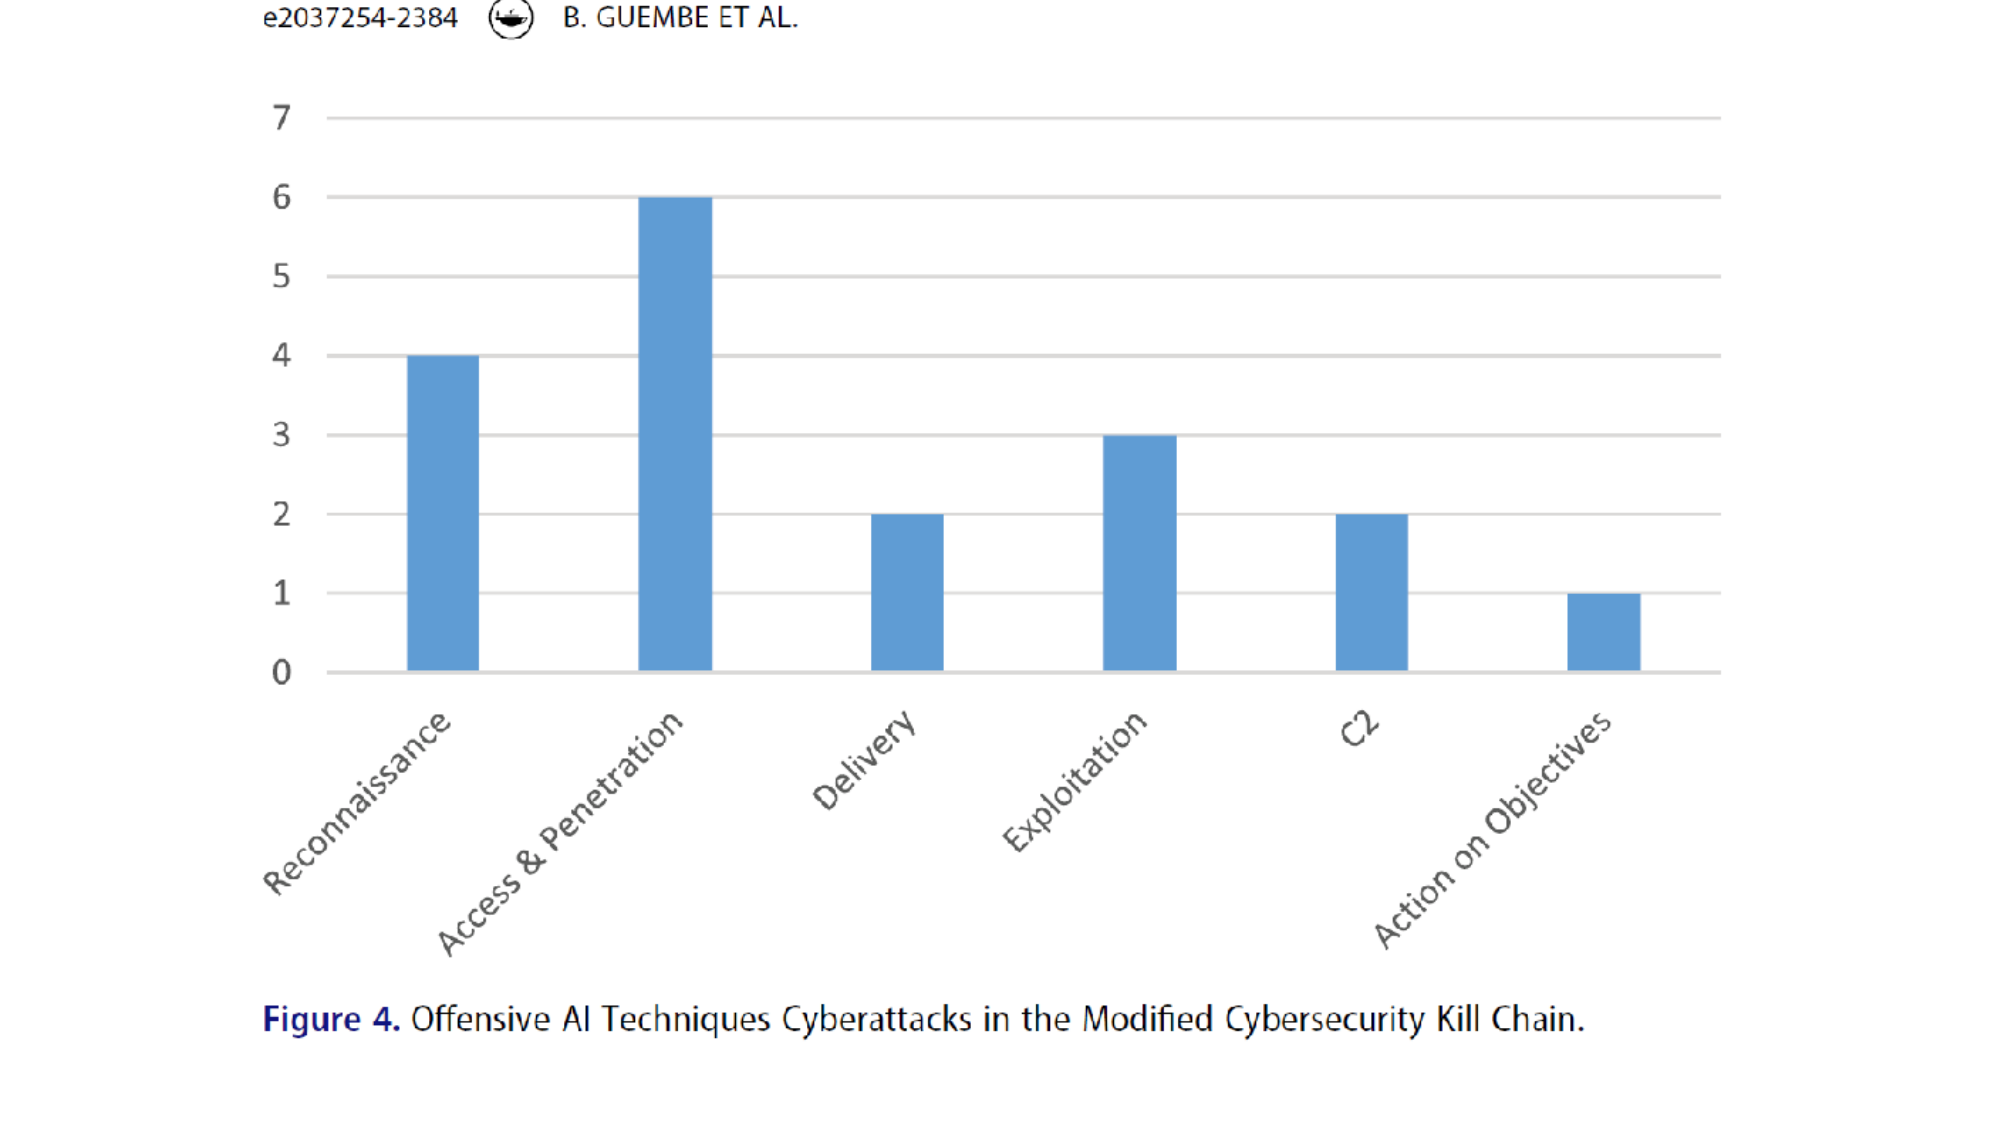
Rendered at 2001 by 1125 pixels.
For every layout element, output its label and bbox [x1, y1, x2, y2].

picture [103, 0, 1896, 1125]
